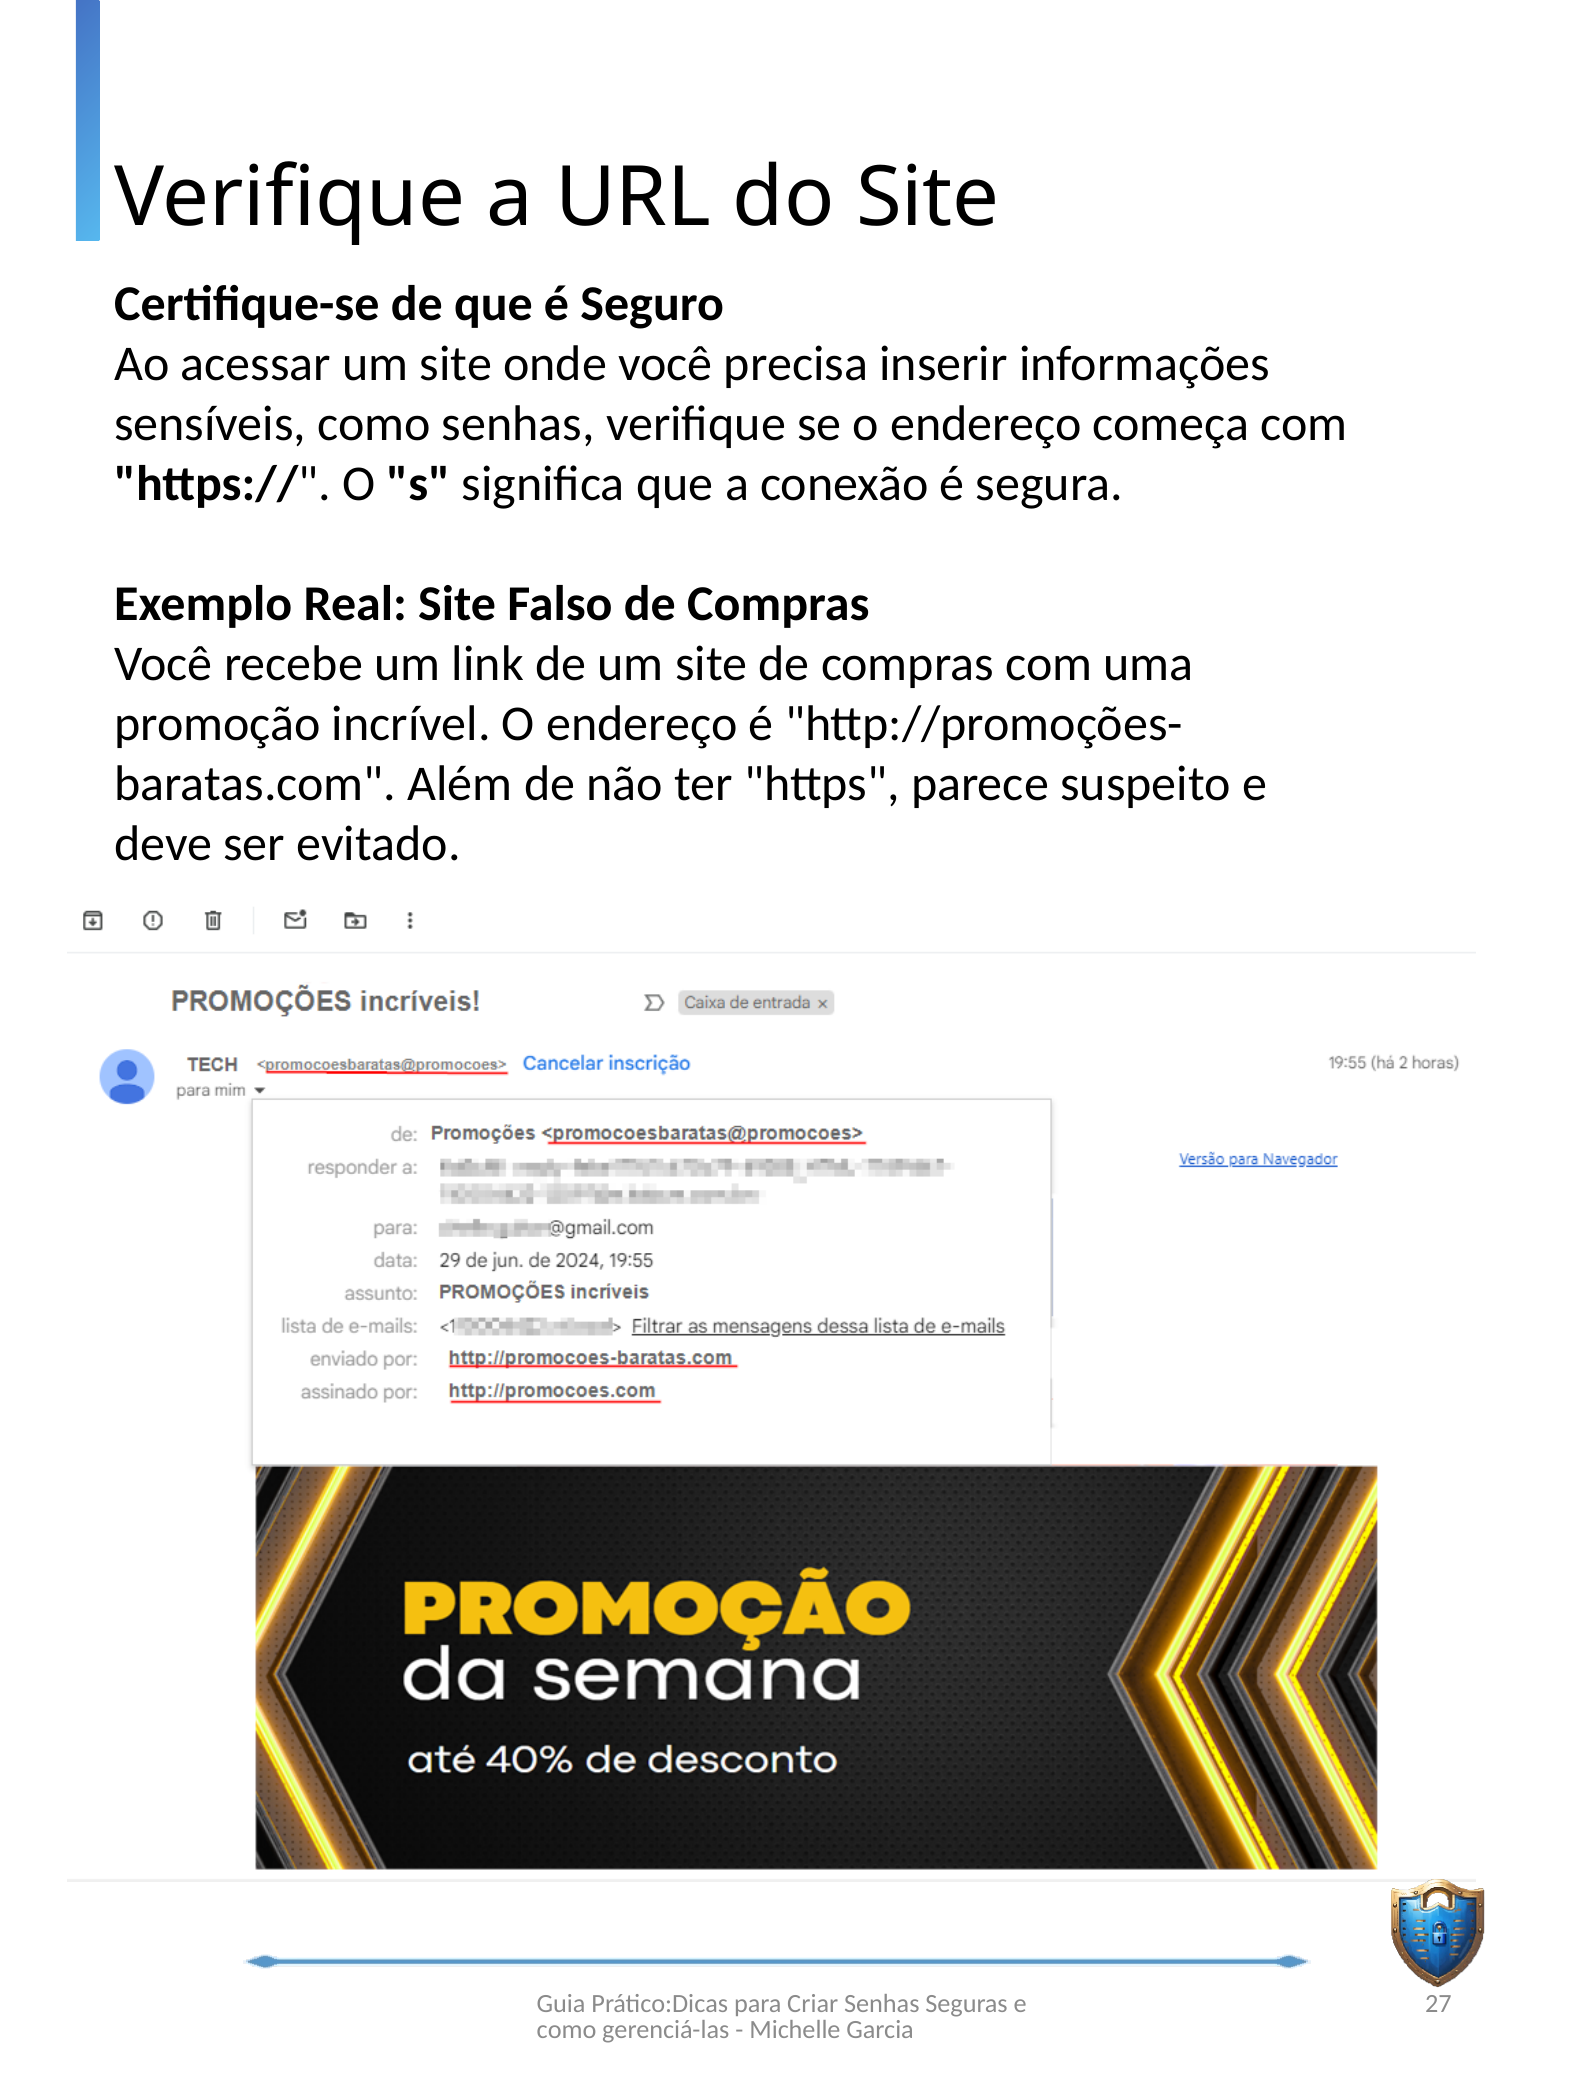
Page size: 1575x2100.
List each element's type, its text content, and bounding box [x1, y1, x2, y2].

slide_number 27 [1331, 1946, 1467, 2059]
text_box Verifique a URL do Site [99, 134, 1197, 250]
text_box Certifique-se de que é Seguro Ao acessar um site onde você precisa inserir informações sensíveis, como senhas, verifique se o endereço começa com "https://". O "s" significa que a conexão é segura. Exemplo Real: Site Falso de Compras Você recebe um link de um site de compras com uma promoção incrível. O endereço é "http://promoções-baratas.com". Além de não ter "https", parece suspeito e deve ser evitado. [99, 262, 1364, 878]
picture [67, 896, 1501, 2070]
text_box [75, 0, 100, 241]
